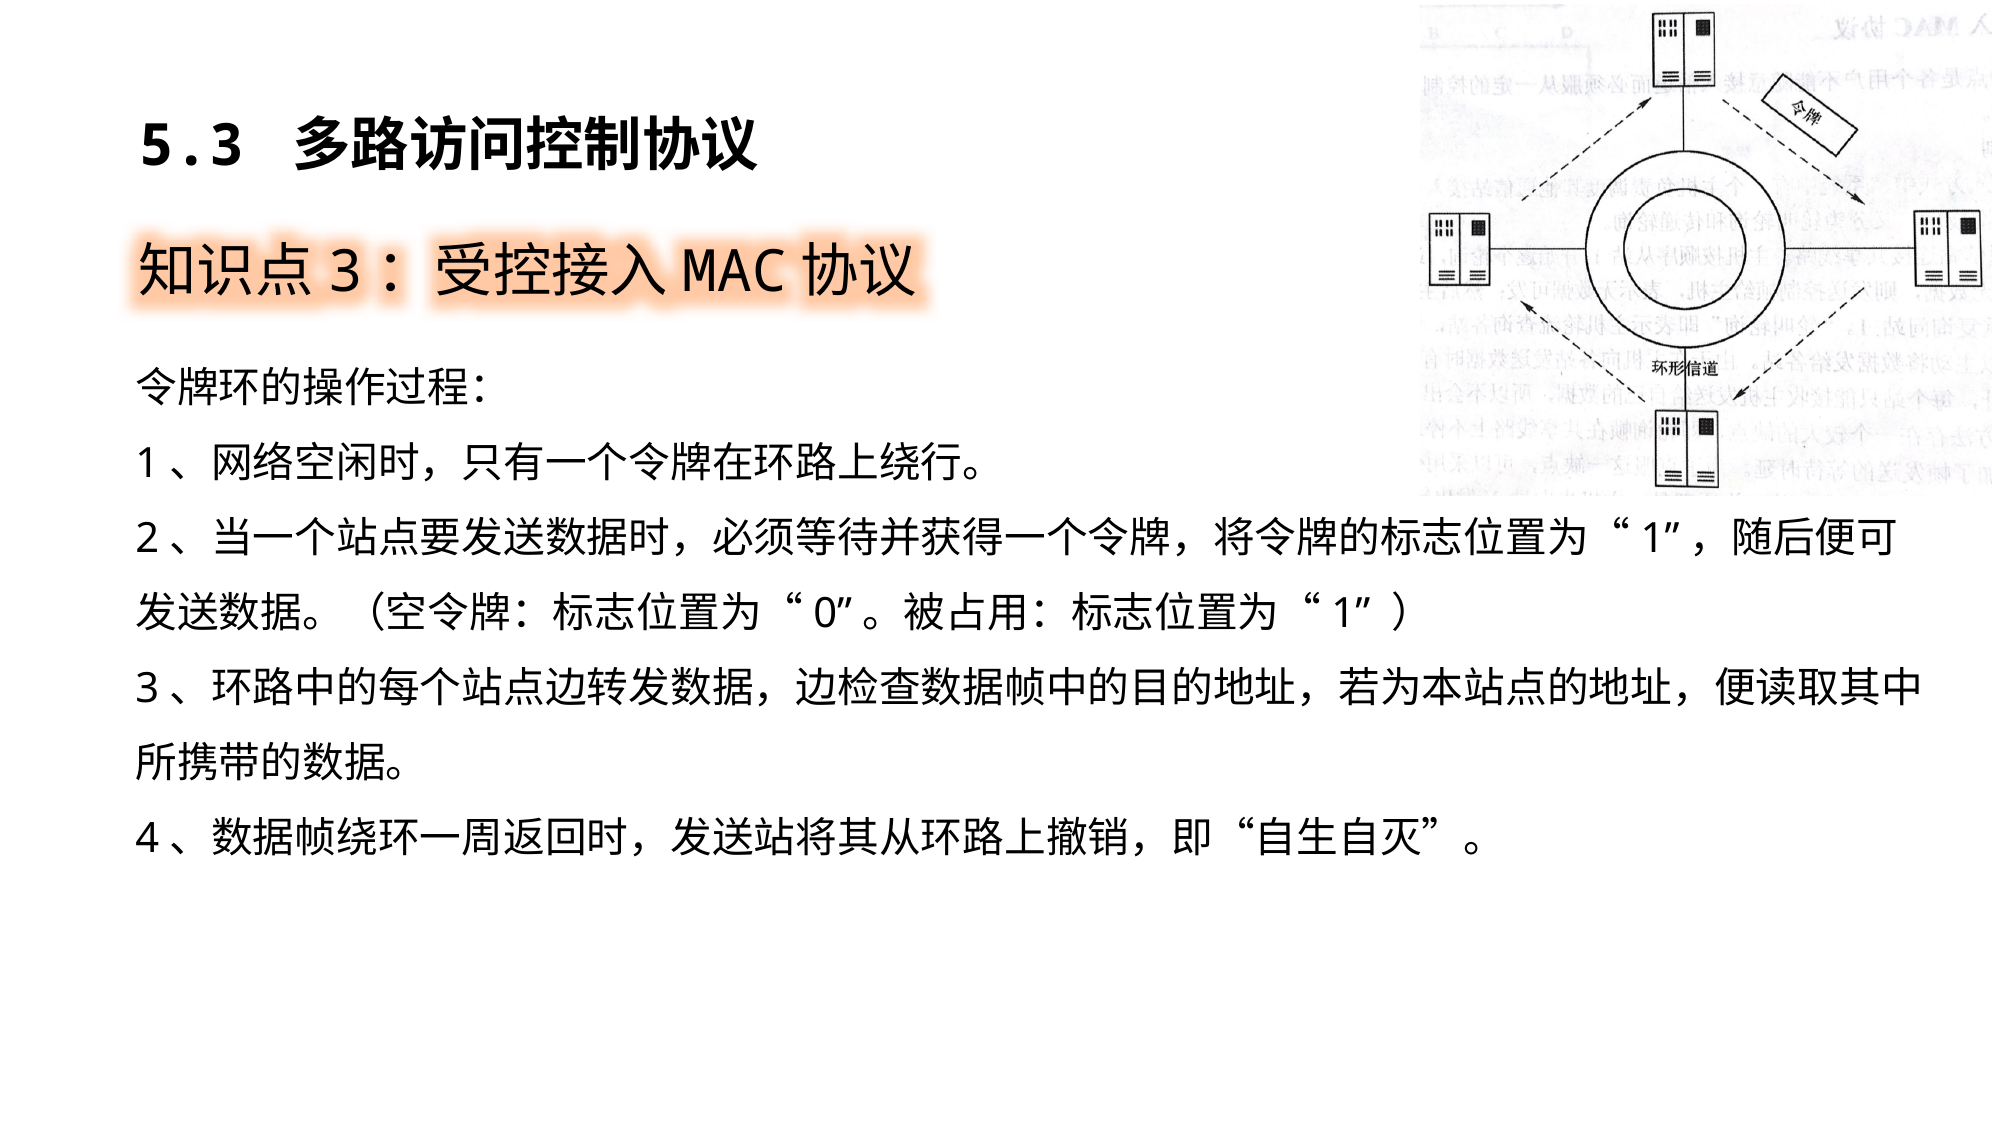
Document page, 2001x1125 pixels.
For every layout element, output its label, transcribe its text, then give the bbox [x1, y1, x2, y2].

text_box 练习题 [114, 166, 120, 339]
text_box 令牌环的操作过程： 1、网络空闲时，只有一个令牌在环路上绕行。 2、当一个站点要发送数据时，必须等待并获得一个令牌，将令牌的标志位置为“1”，随后便可发送数据。（空令牌：标志位置为“0”。被占用：标志位置为“1” ） 3、环路中的每个站点边转发数据，边检查数据帧中的目的地址，若为本站点的地址，便读取其中所携带的数据。 4、数据帧绕环一周返回时，发送站将其从环路上撤销，即“自生自灭”。 [120, 328, 1945, 869]
text_box 知识点3：受控接入MAC协议 [120, 172, 1420, 328]
text_box 5.3 多路访问控制协议 [120, 97, 1420, 151]
picture [1420, 4, 1992, 496]
